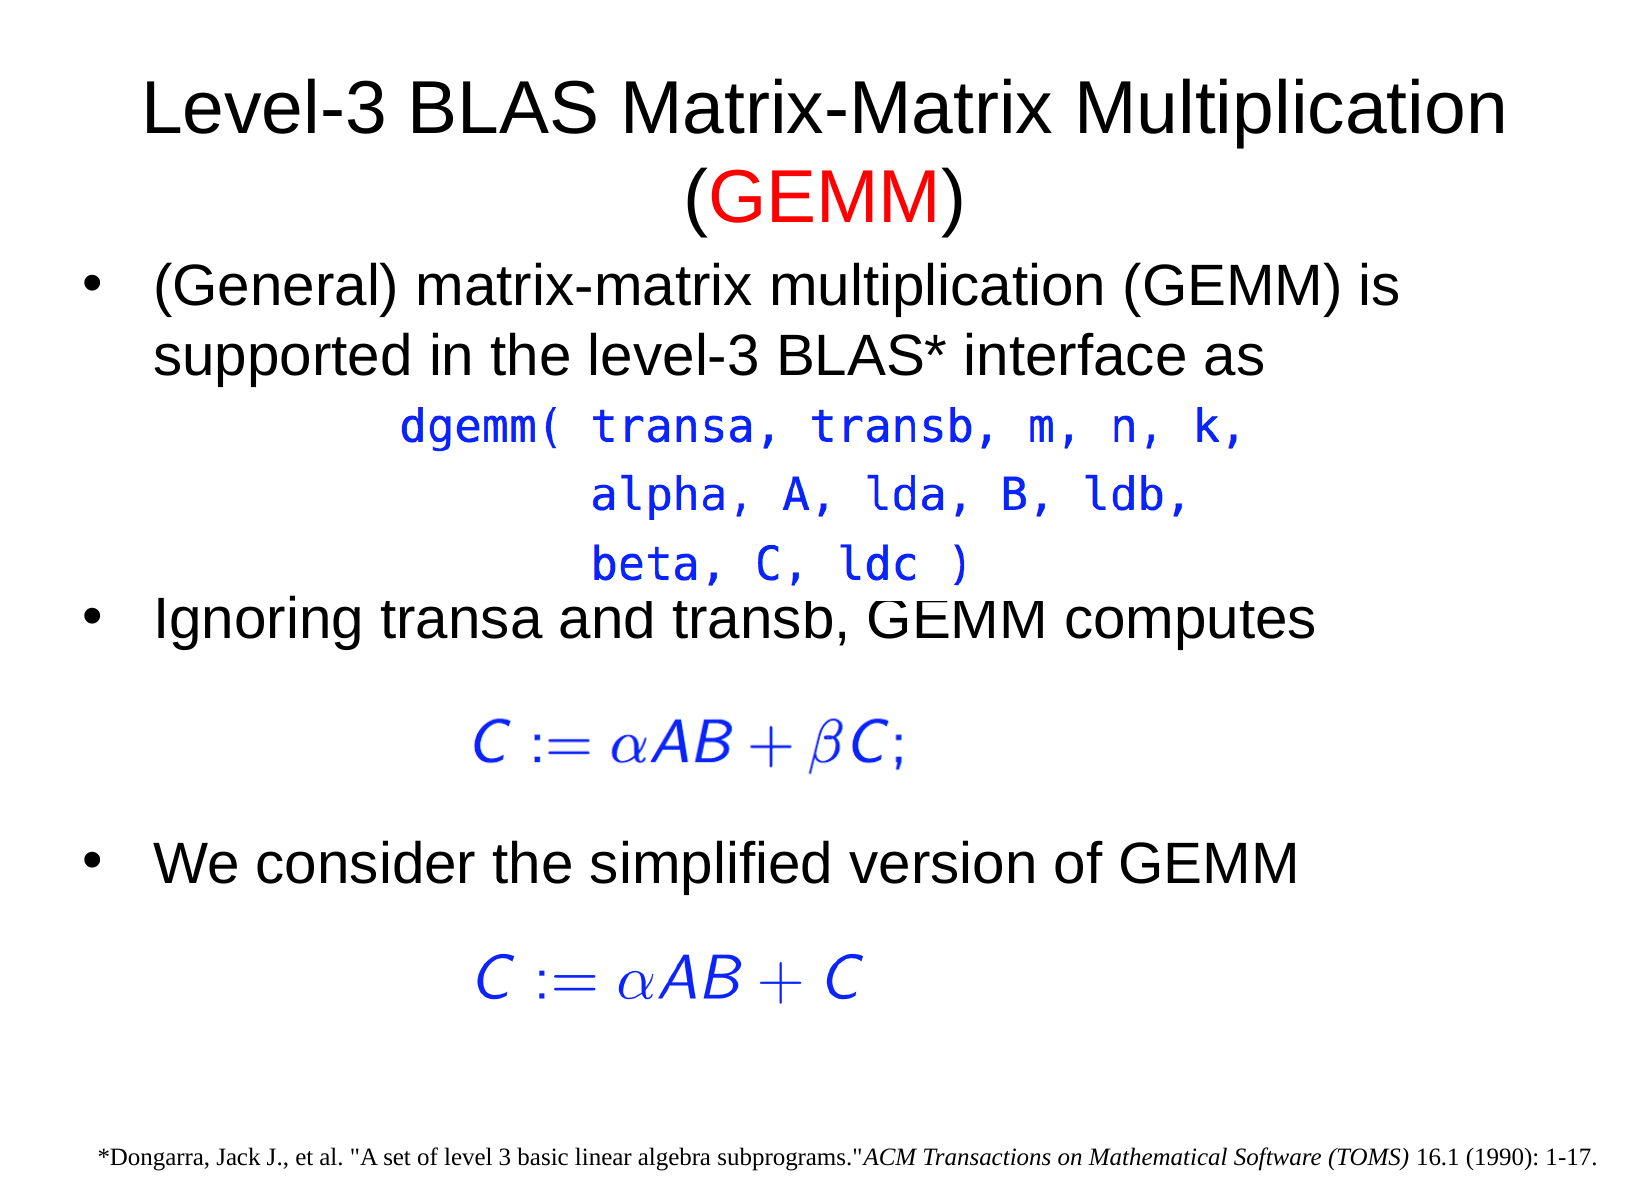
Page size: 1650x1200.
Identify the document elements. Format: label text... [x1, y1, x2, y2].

text_box *Dongarra, Jack J., et al. "A set of level 3 basic linear algebra subprograms."ACM Transactions on Mathematical Software (TOMS) 16.1 (1990): 1-17. [82, 1133, 1650, 1200]
picture [459, 943, 870, 1015]
picture [382, 393, 1254, 601]
title Level-3 BLAS Matrix-Matrix Multiplication (GEMM) [82, 48, 1568, 237]
list (General) matrix-matrix multiplication (GEMM) is supported in the level-3 BLAS* interface as Ignoring transa and transb, GEMM computes We consider the simplified version of GEMM [63, 237, 1619, 1030]
picture [448, 702, 962, 807]
